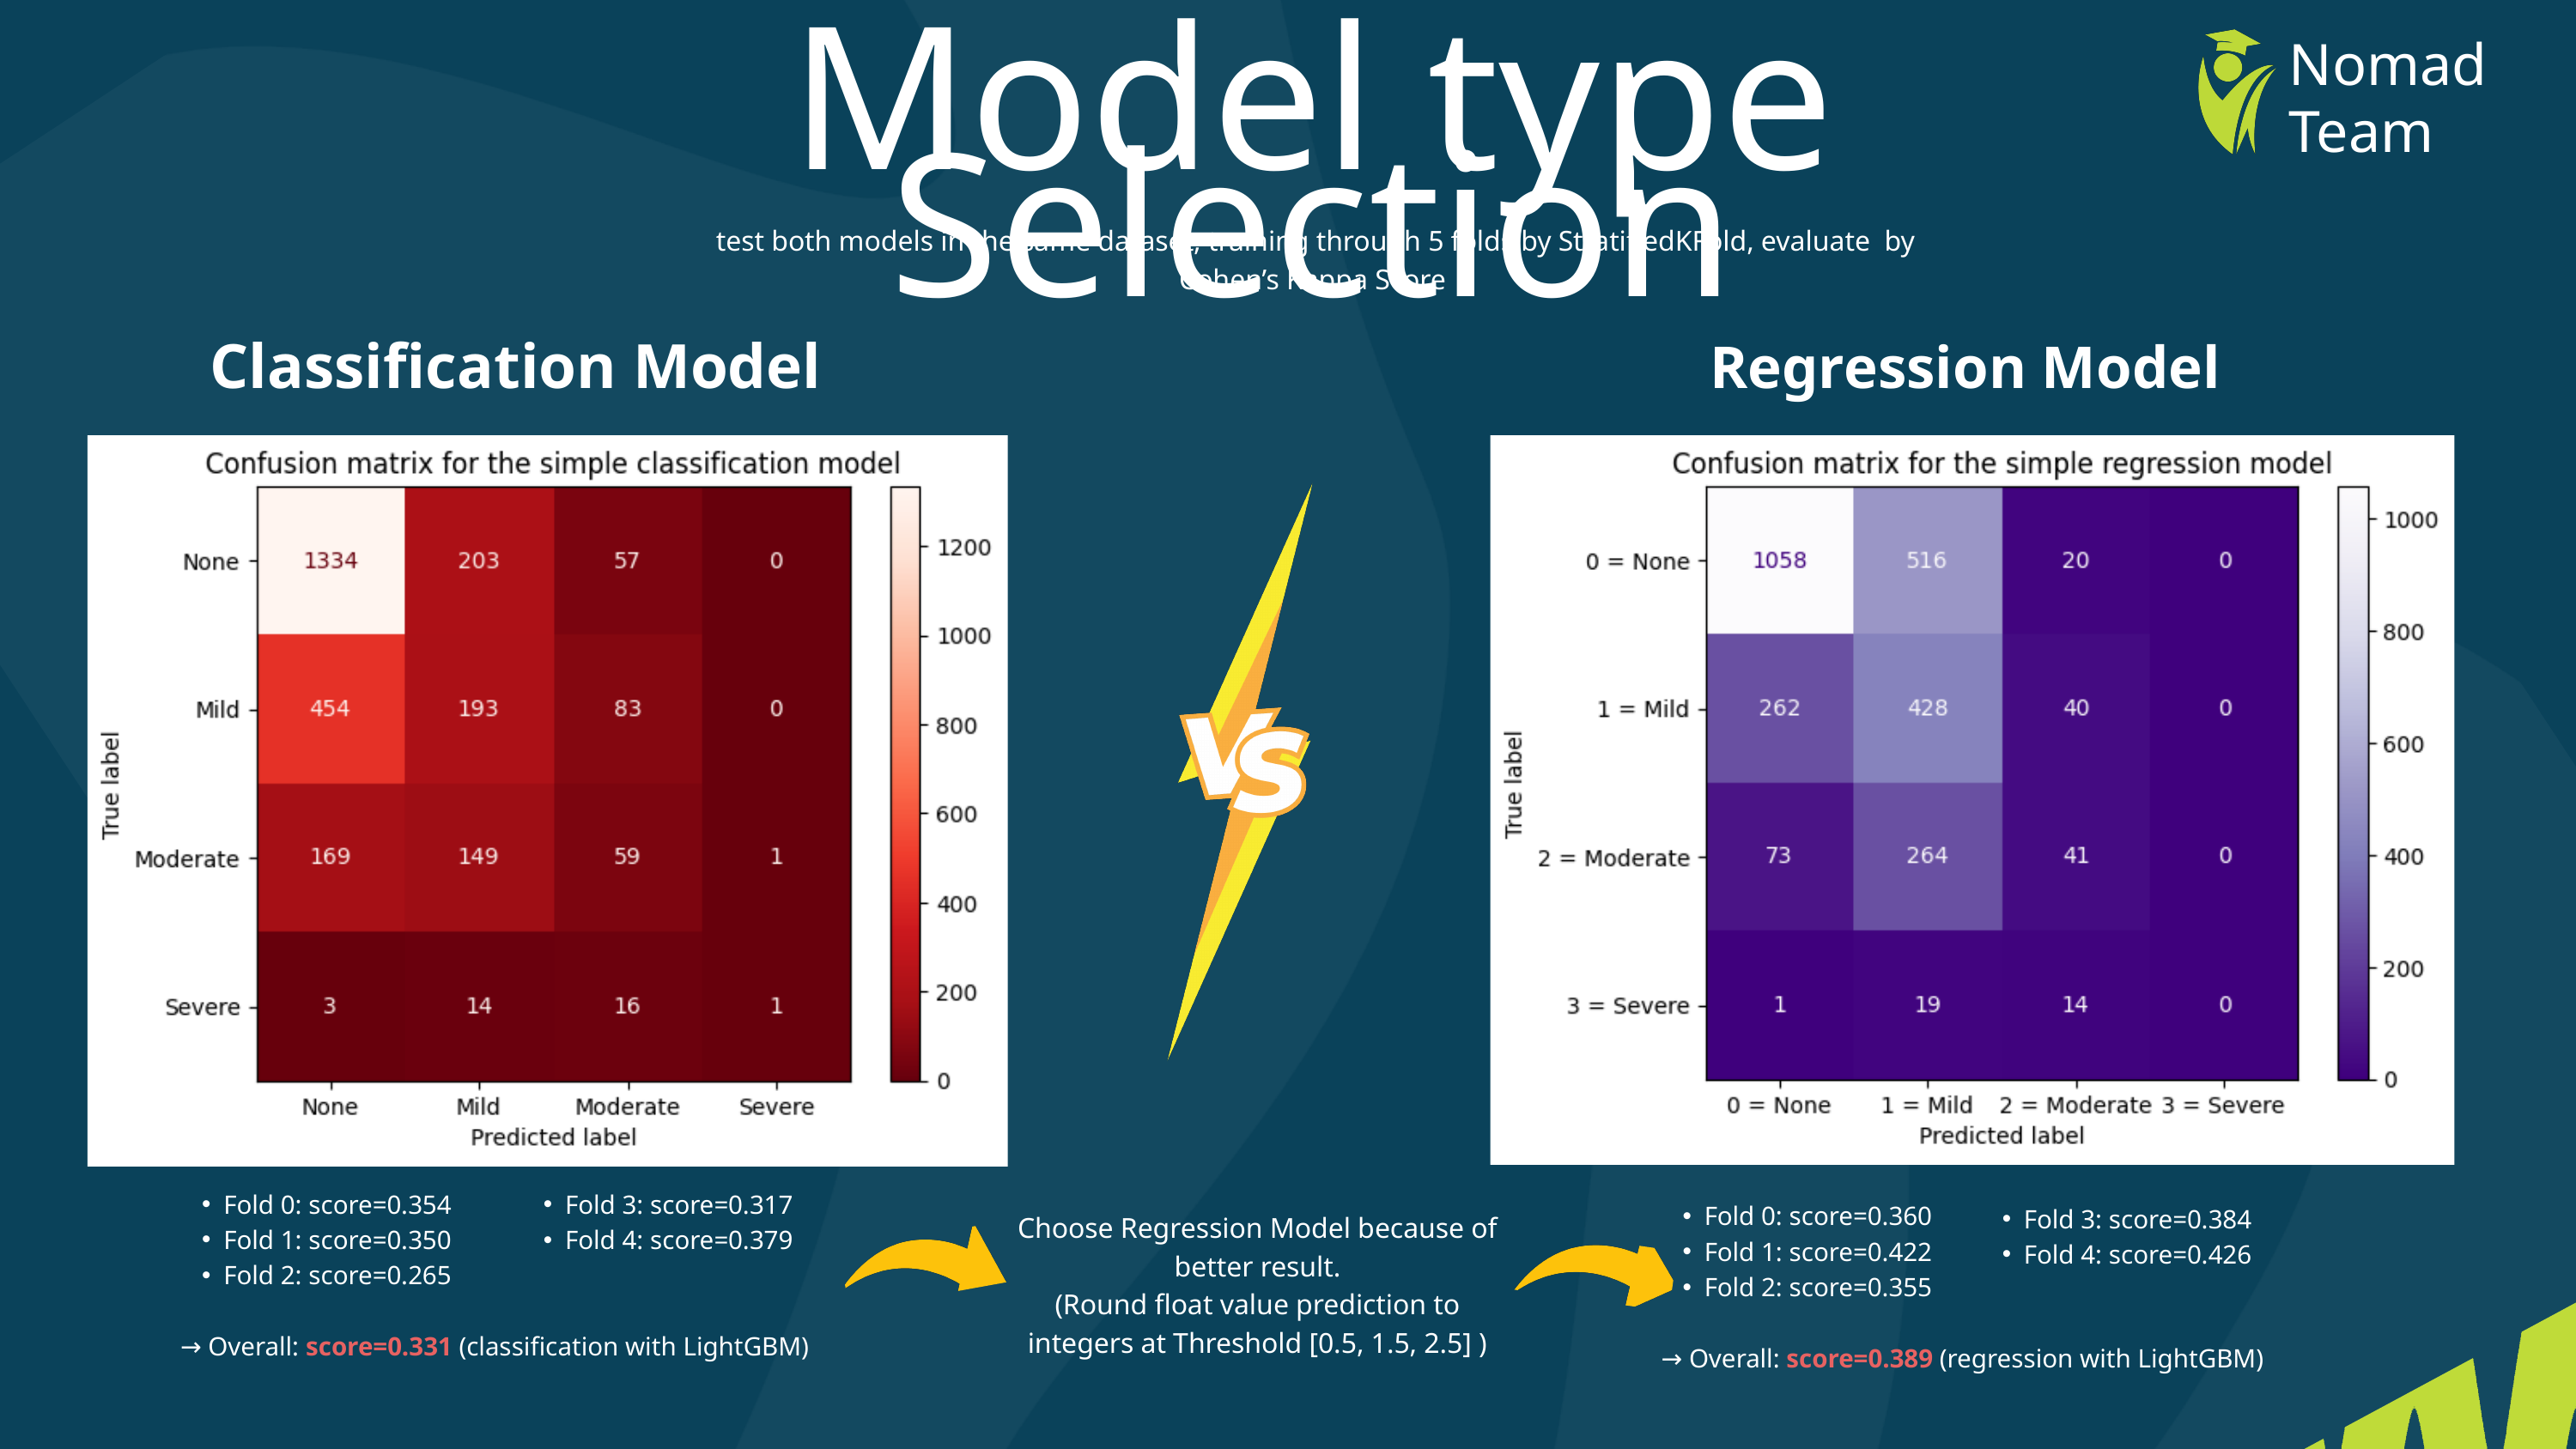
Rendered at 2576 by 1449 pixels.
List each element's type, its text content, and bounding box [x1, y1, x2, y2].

text_box Classification Model [180, 315, 852, 402]
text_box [179, 1185, 854, 1355]
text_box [1661, 1197, 2381, 1367]
text_box [1490, 435, 2455, 1165]
text_box [1167, 482, 1313, 1062]
text_box test both models in the same dataset, training through 5 folds by StratifiedKFold, evaluate by Cohen’s Kappa Score [708, 218, 1917, 295]
text_box Model type Selection [576, 82, 2049, 336]
text_box [2304, 1302, 2576, 1449]
text_box [87, 435, 1008, 1167]
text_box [2180, 28, 2553, 163]
text_box [860, 1222, 1008, 1309]
text_box Choose Regression Model because of better result. (Round float value prediction to integers at Threshold [0.5, 1.5, 2.5] ) [1014, 1205, 1501, 1359]
text_box Regression Model [1678, 319, 2254, 401]
text_box [0, 0, 2576, 1449]
text_box [1510, 1228, 1656, 1310]
